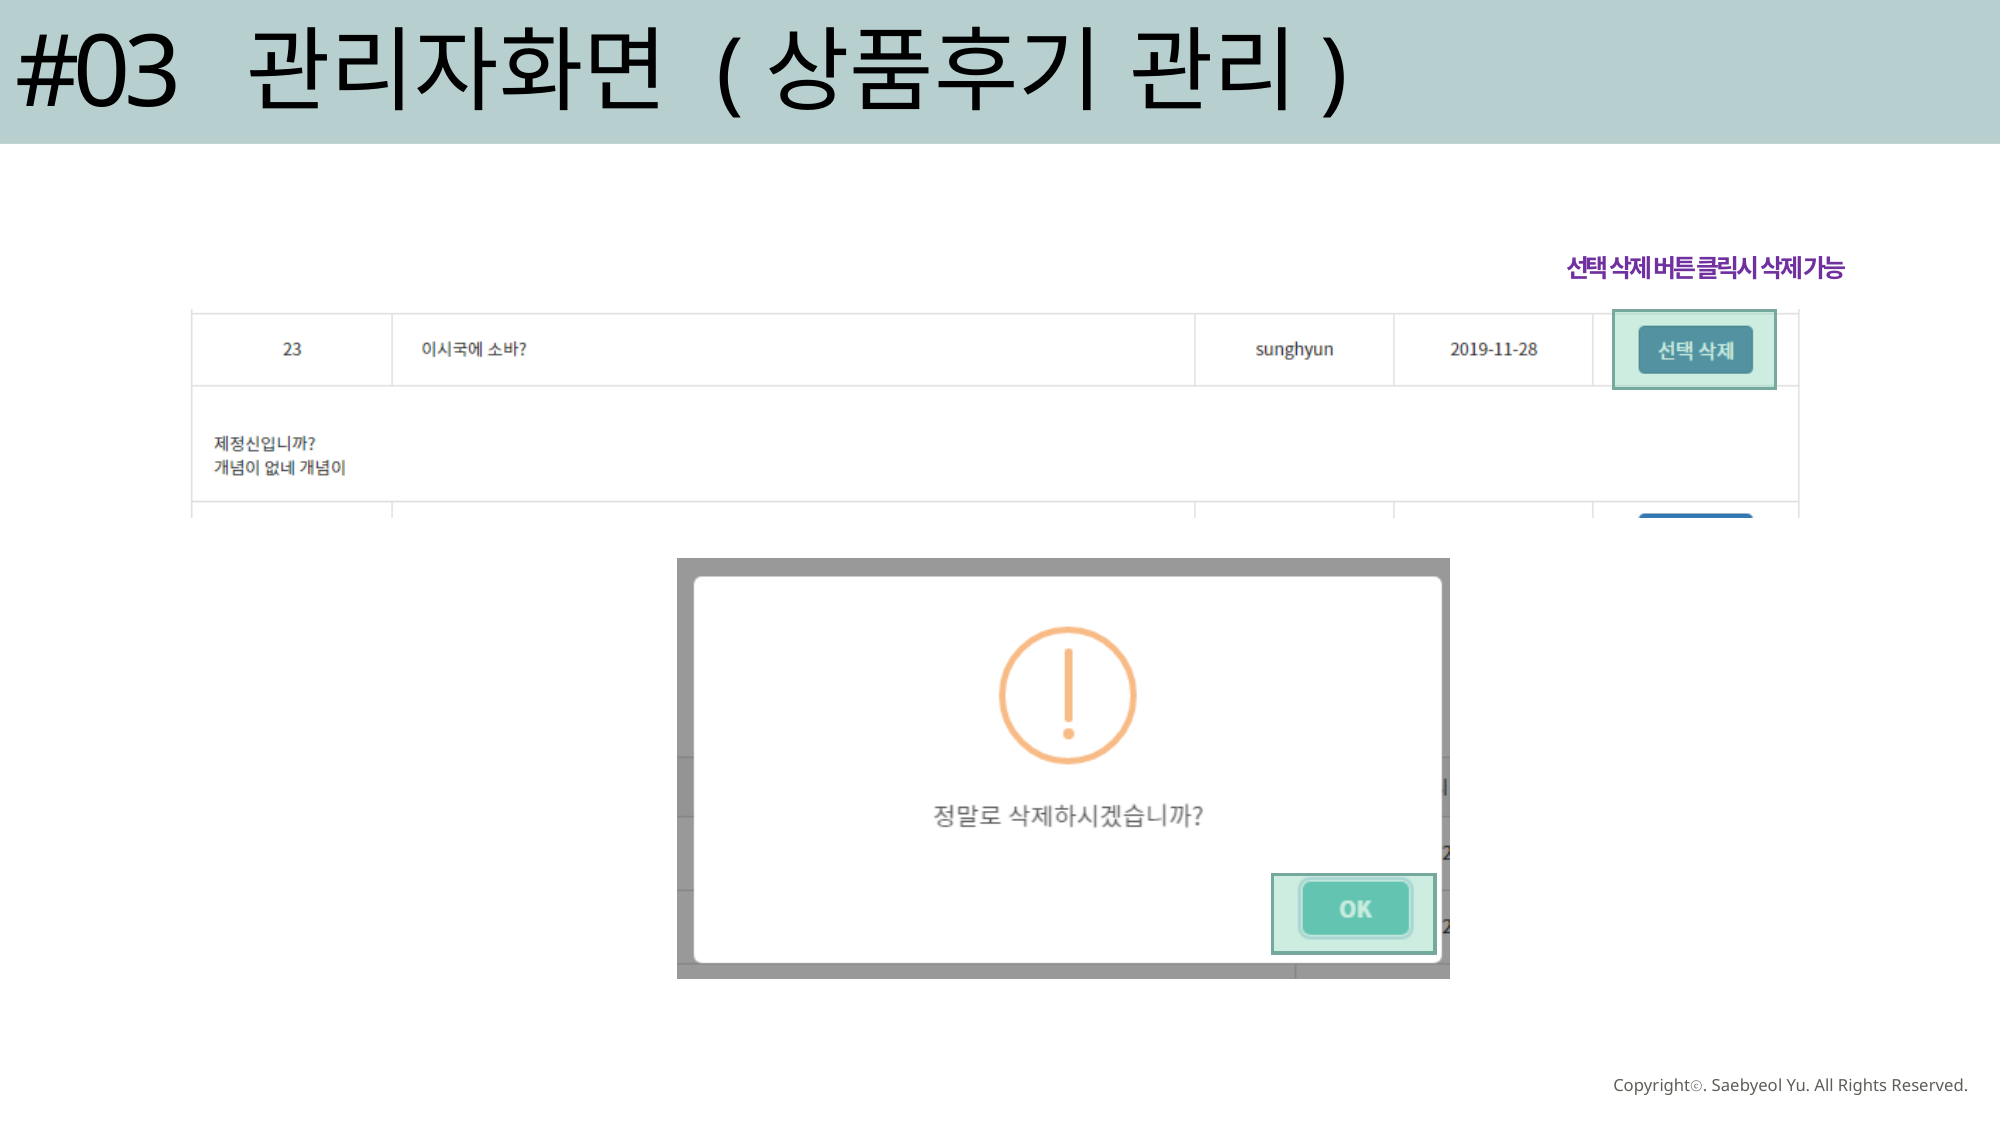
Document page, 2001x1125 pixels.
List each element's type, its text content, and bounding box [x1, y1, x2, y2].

picture [187, 309, 1804, 518]
picture [677, 558, 1450, 979]
text_box 선택 삭제 버튼 클릭시 삭제 가능 [1551, 245, 1862, 291]
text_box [0, 0, 2000, 144]
